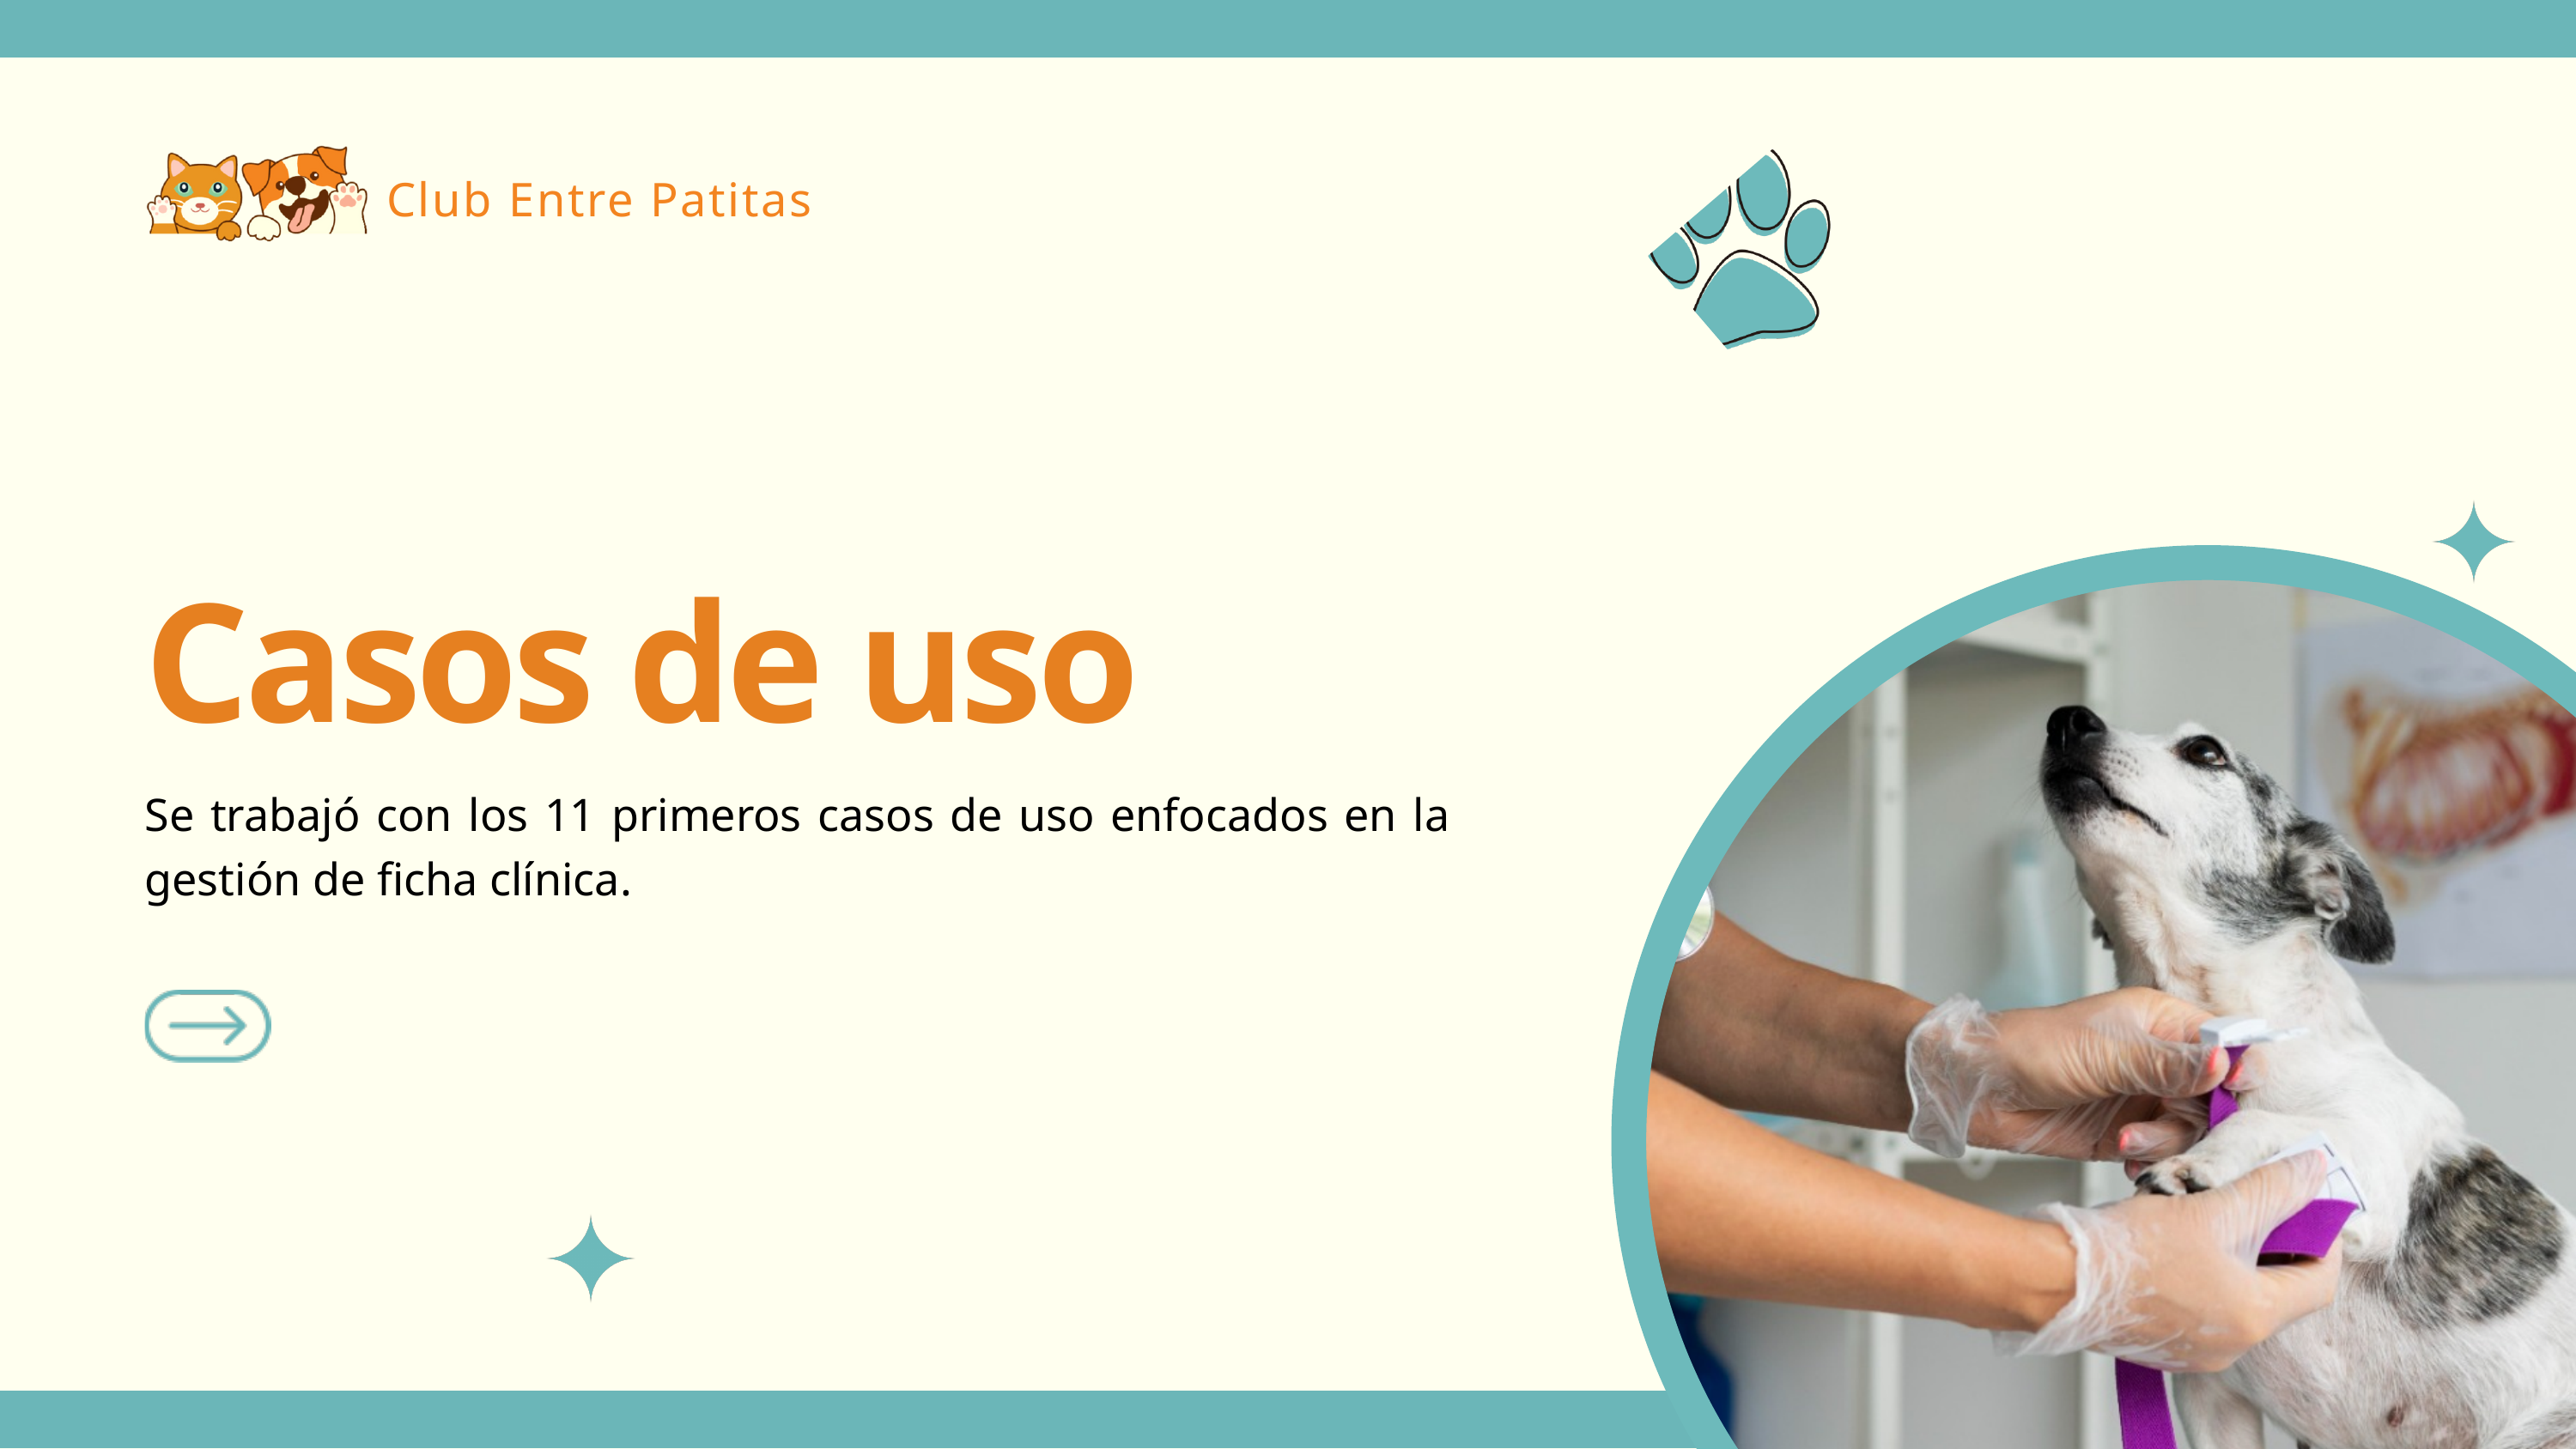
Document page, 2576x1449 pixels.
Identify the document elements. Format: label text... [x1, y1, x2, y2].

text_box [144, 144, 870, 242]
text_box [544, 1213, 636, 1304]
text_box Se trabajó con los 11 primeros casos de uso enfocados en la gestión de ficha clínica. [144, 775, 1451, 905]
text_box Casos de uso [144, 570, 1561, 755]
text_box [1647, 144, 1884, 380]
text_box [0, 0, 2576, 58]
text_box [0, 1390, 1624, 1449]
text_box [1628, 562, 2576, 1449]
text_box [2431, 499, 2517, 561]
text_box [144, 990, 271, 1063]
